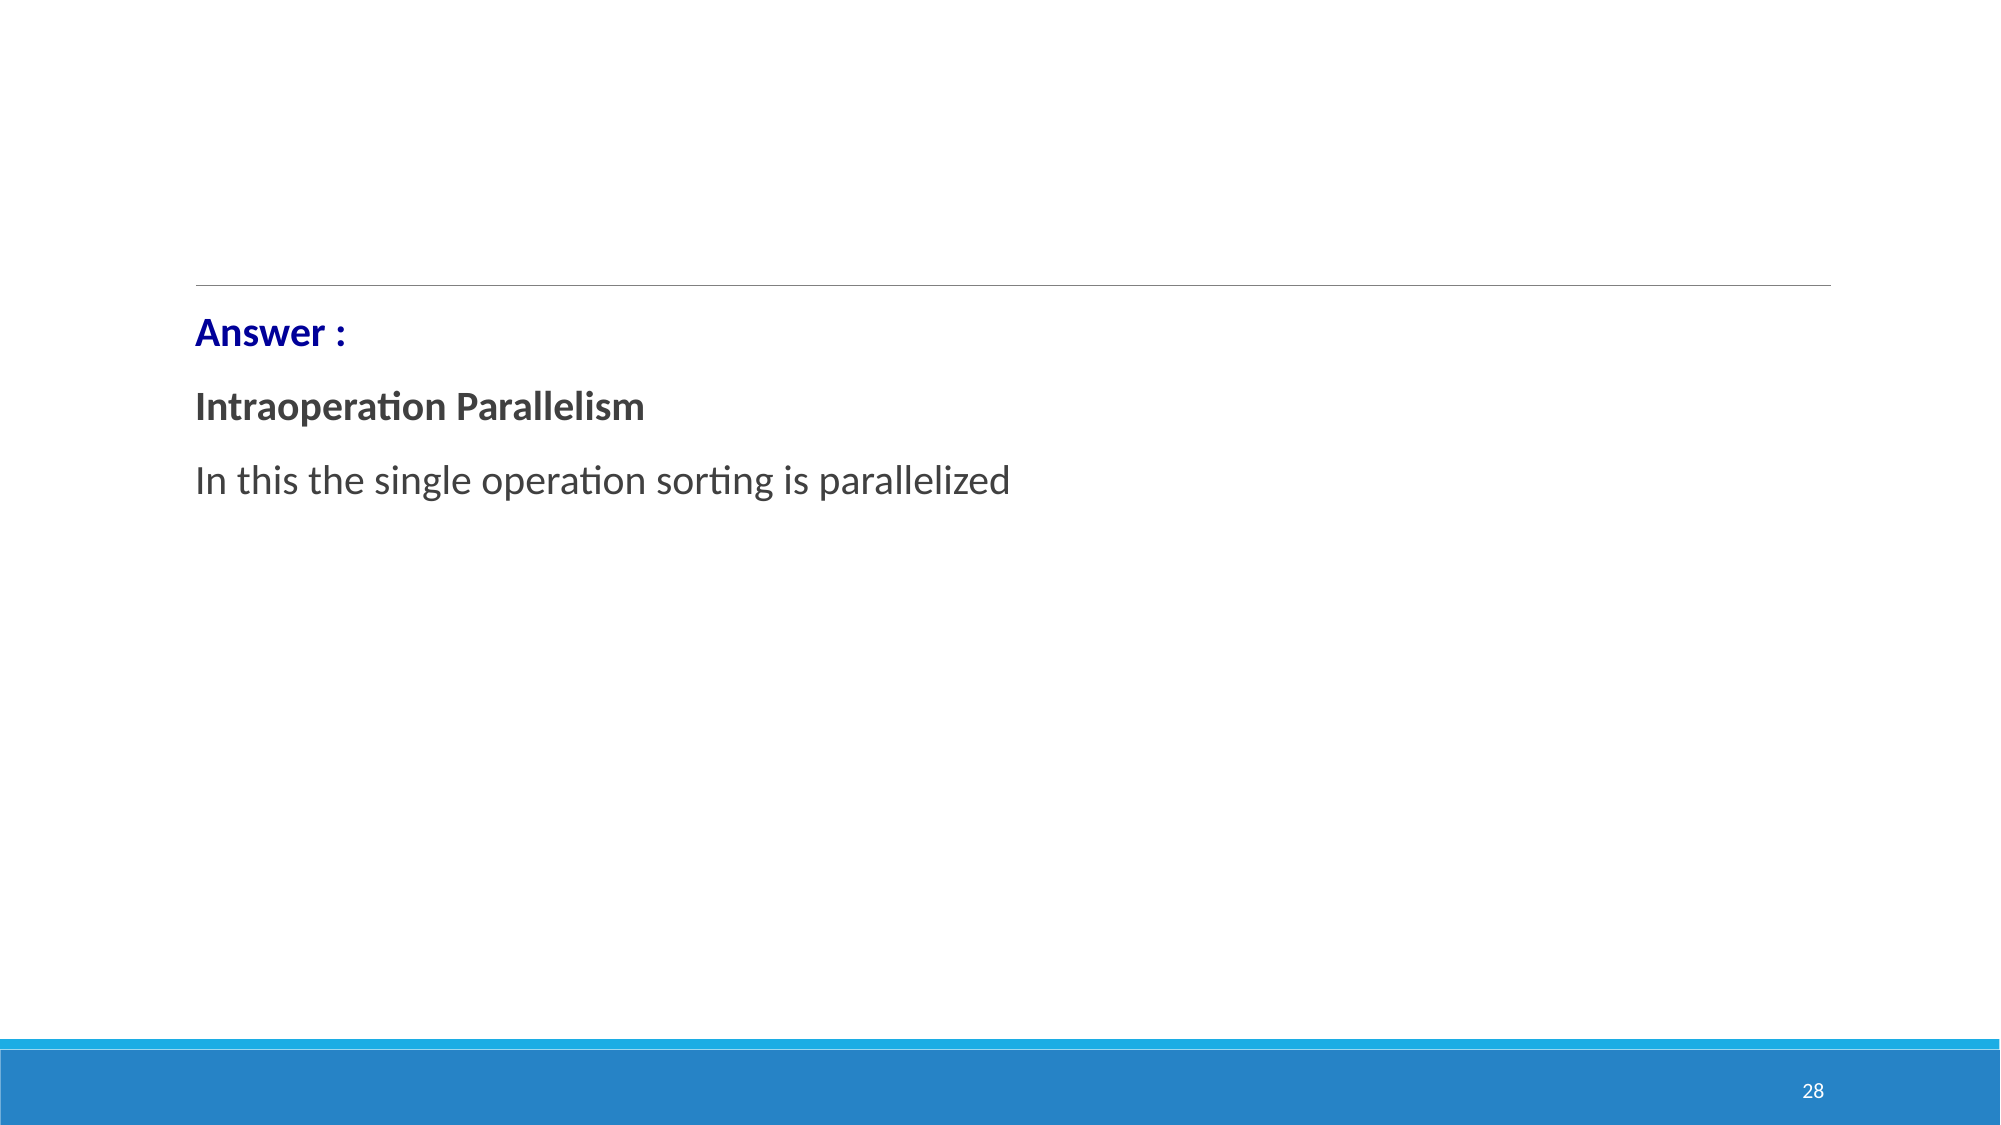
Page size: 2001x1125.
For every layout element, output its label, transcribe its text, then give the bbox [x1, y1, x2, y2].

list Answer : Intraoperation Parallelism In this the single operation sorting is parallelized [180, 302, 1830, 963]
slide_number 28 [1624, 1059, 1840, 1120]
